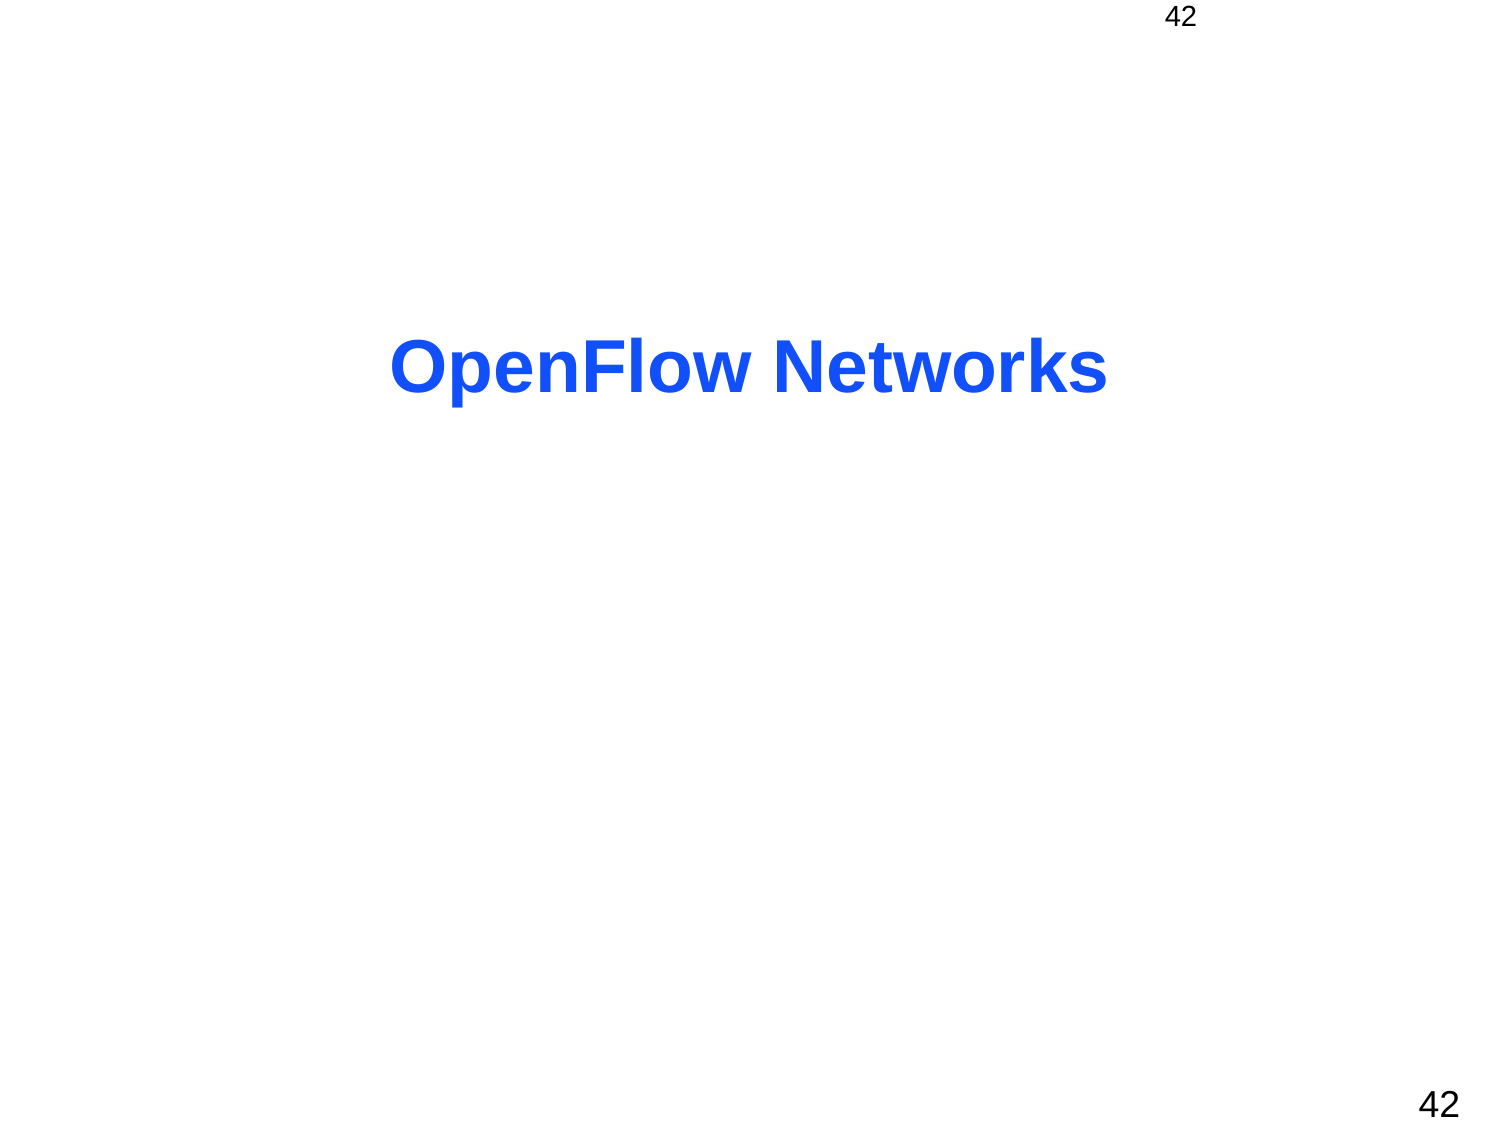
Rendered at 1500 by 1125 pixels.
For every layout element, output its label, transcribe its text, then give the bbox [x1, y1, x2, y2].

title OpenFlow Networks [112, 174, 1388, 417]
slide_number 42 [1149, 0, 1500, 50]
